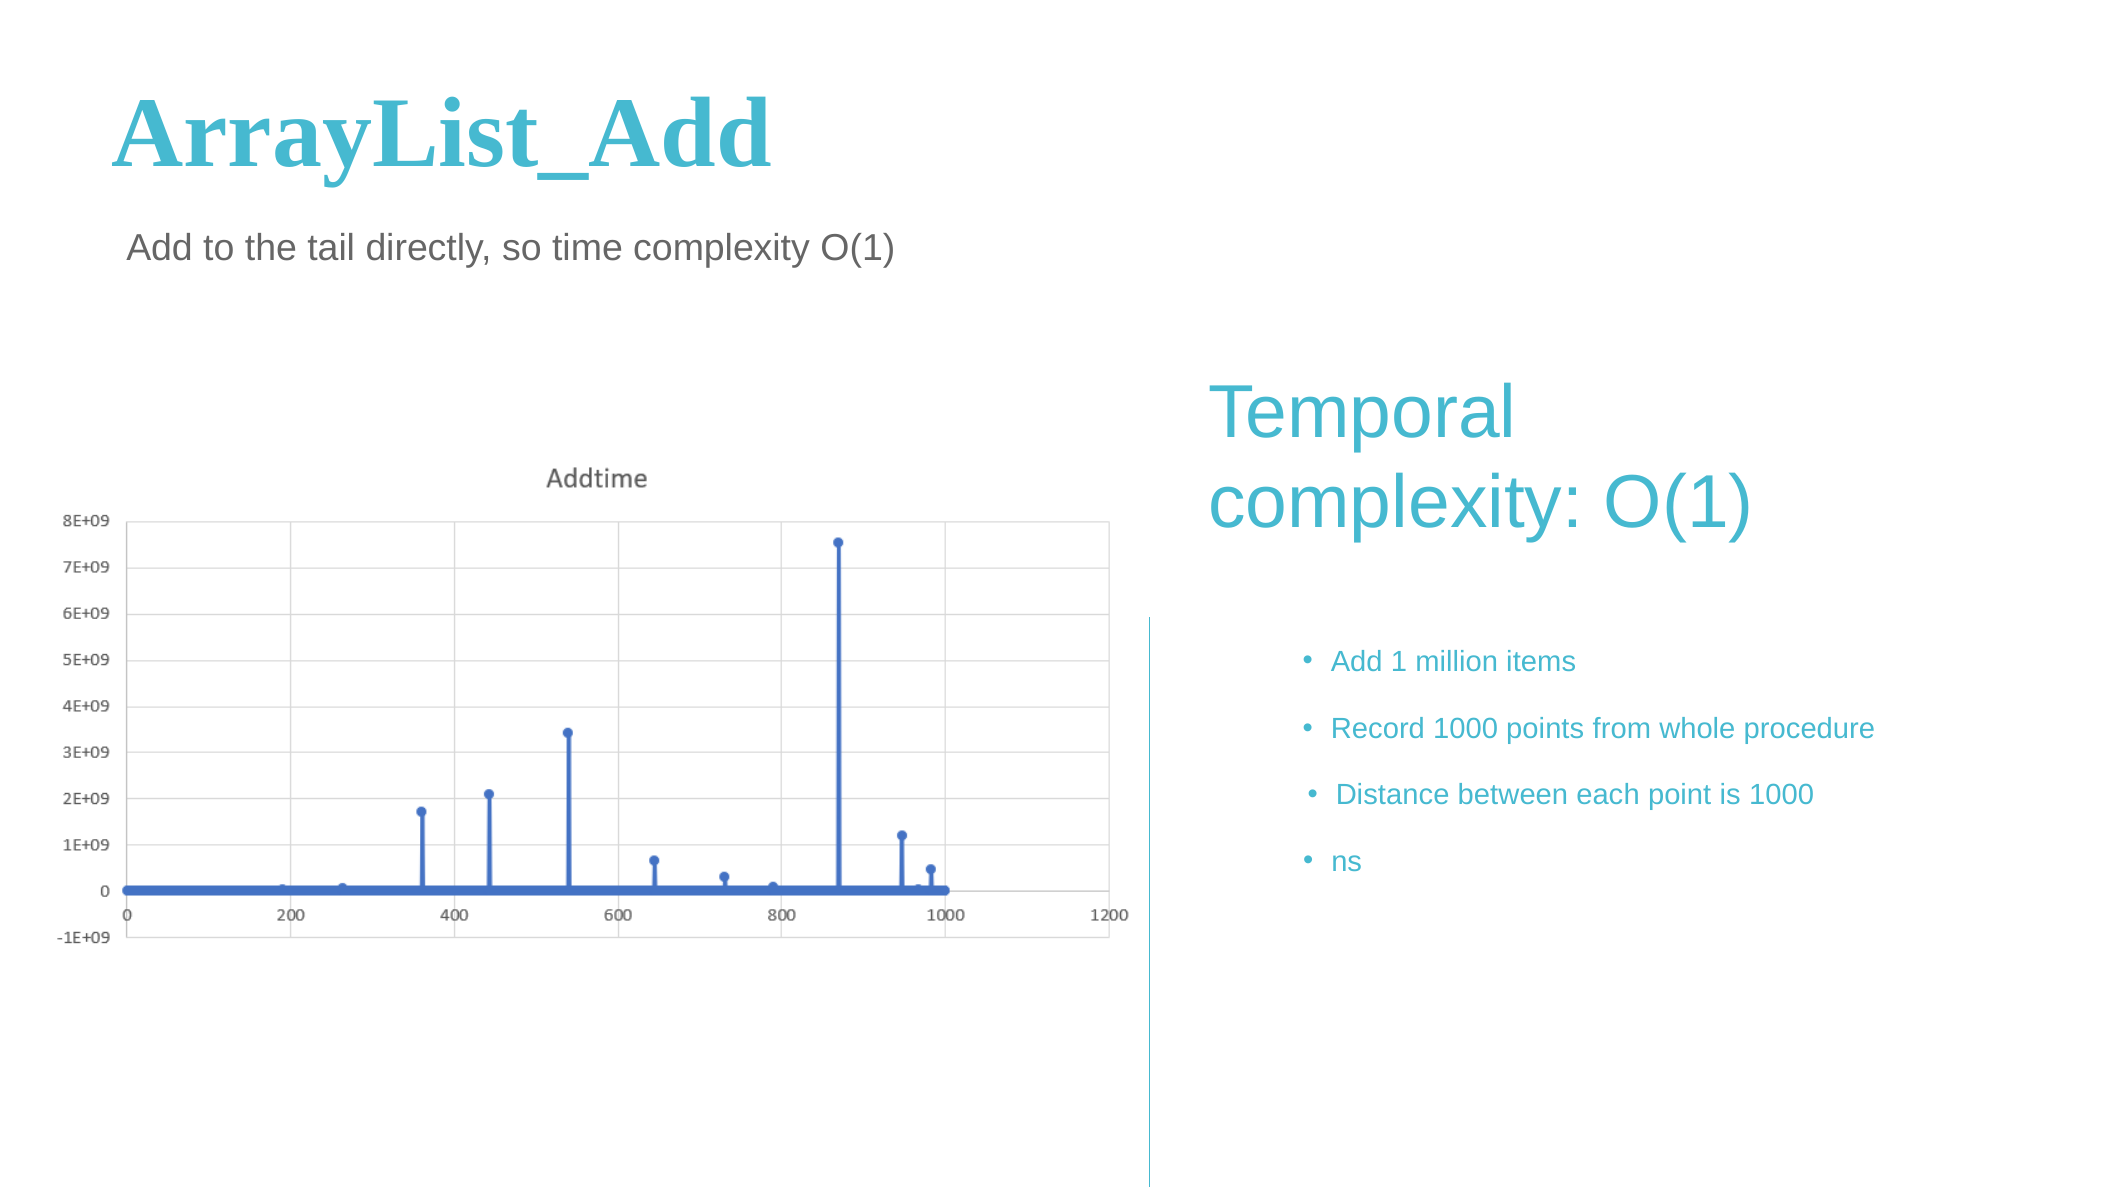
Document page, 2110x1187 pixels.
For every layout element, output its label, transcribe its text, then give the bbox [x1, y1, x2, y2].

text_box Record 1000 points from whole procedure [1302, 709, 1928, 745]
text_box ArrayList_Add [111, 65, 854, 186]
text_box Add to the tail directly, so time complexity O(1) [111, 215, 939, 275]
text_box Add 1 million items [1302, 642, 1646, 678]
text_box ns [1303, 841, 1929, 877]
text_box Distance between each point is 1000 [1307, 775, 1933, 811]
text_box Temporal complexity: O(1) [1208, 362, 1987, 543]
picture [46, 450, 1145, 957]
